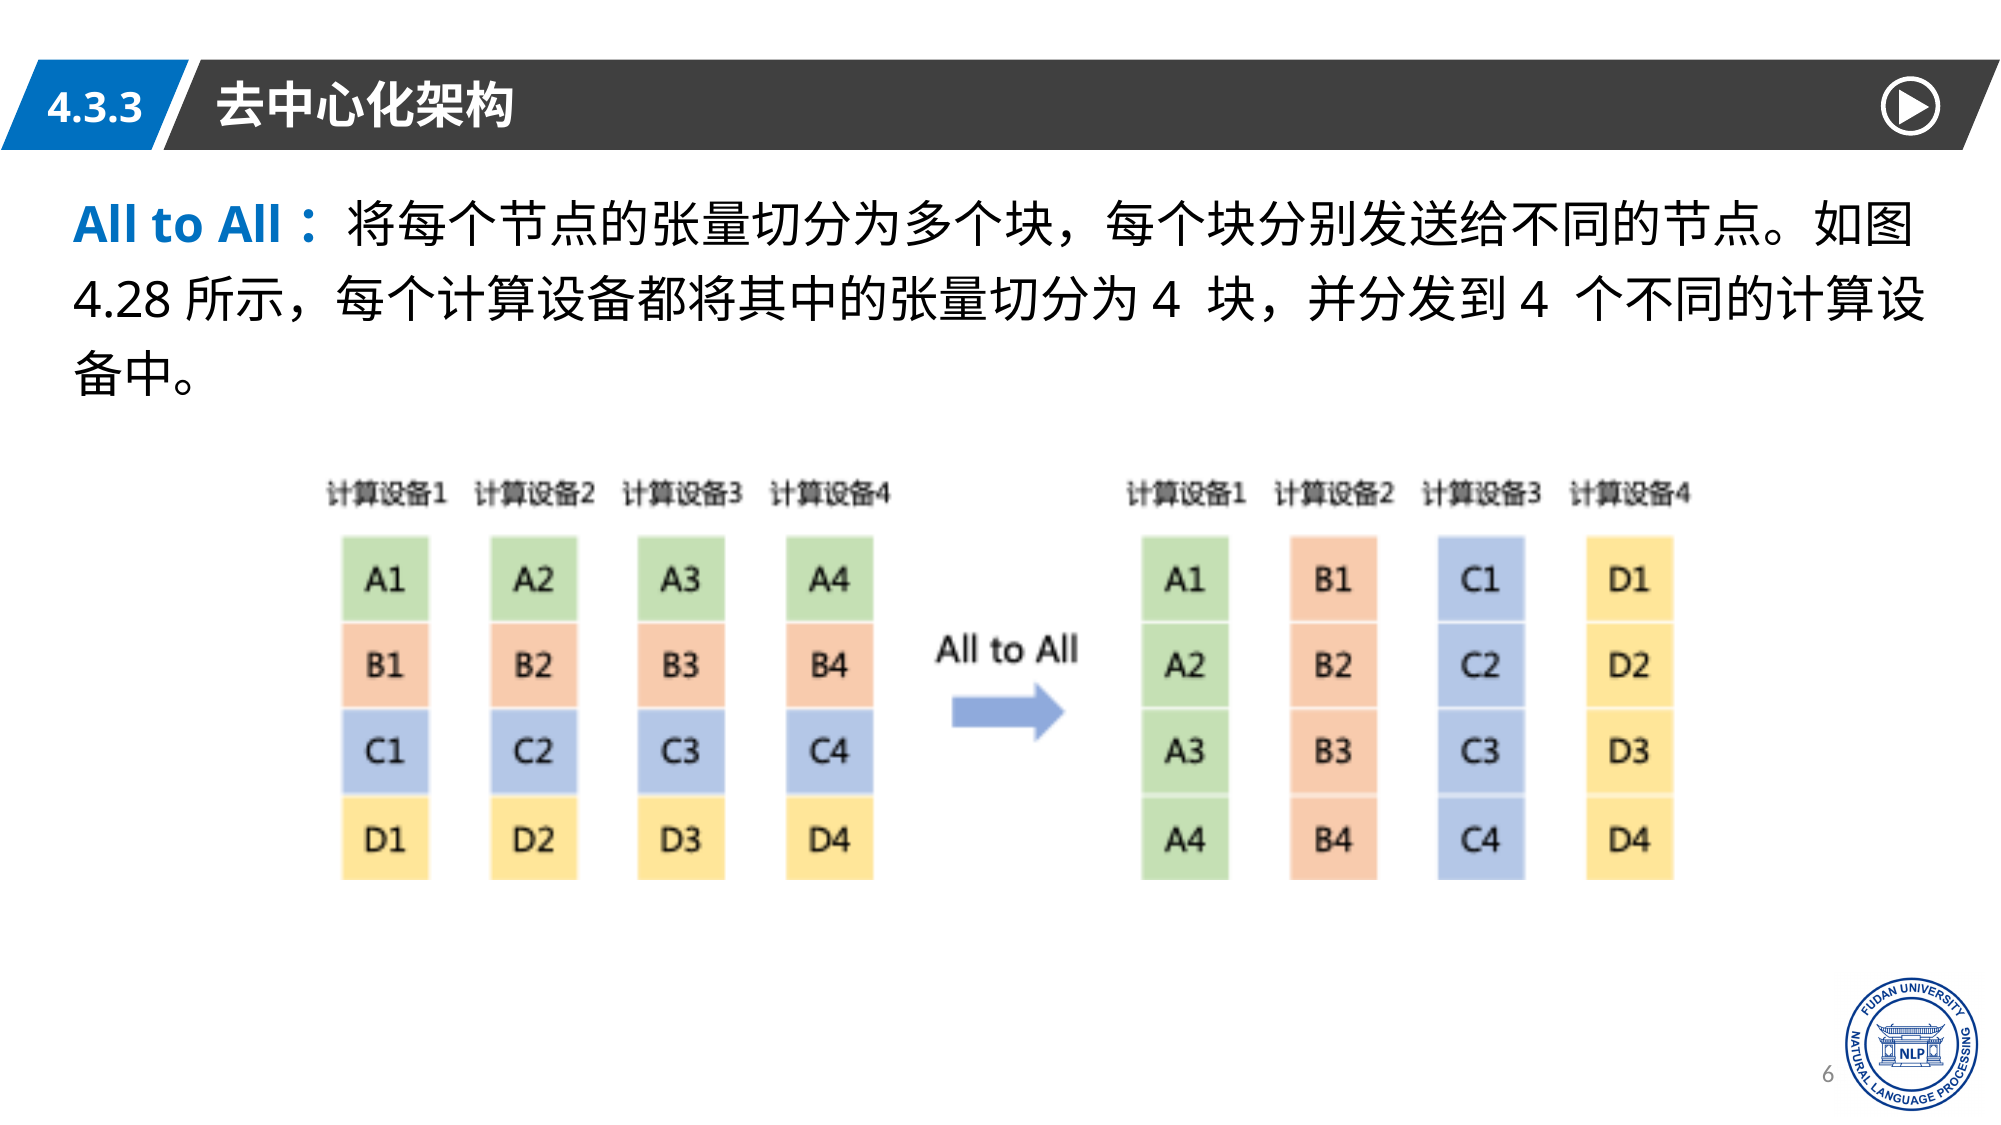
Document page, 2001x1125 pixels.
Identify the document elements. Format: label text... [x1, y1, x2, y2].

text_box 4.3.3 [26, 73, 164, 138]
text_box 去中心化架构 [200, 66, 531, 142]
slide_number 63 [1412, 1042, 1863, 1103]
picture [1834, 972, 1985, 1117]
text_box [1, 89, 157, 150]
text_box [163, 59, 2000, 150]
text_box [32, 59, 189, 120]
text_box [1883, 78, 1939, 134]
text_box All to All：将每个节点的张量切分为多个块，每个块分别发送给不同的节点。如图4.28所示，每个计算设备都将其中的张量切分为4 块，并分发到4 个不同的计算设备中。 [58, 170, 1942, 411]
picture [298, 465, 1702, 880]
